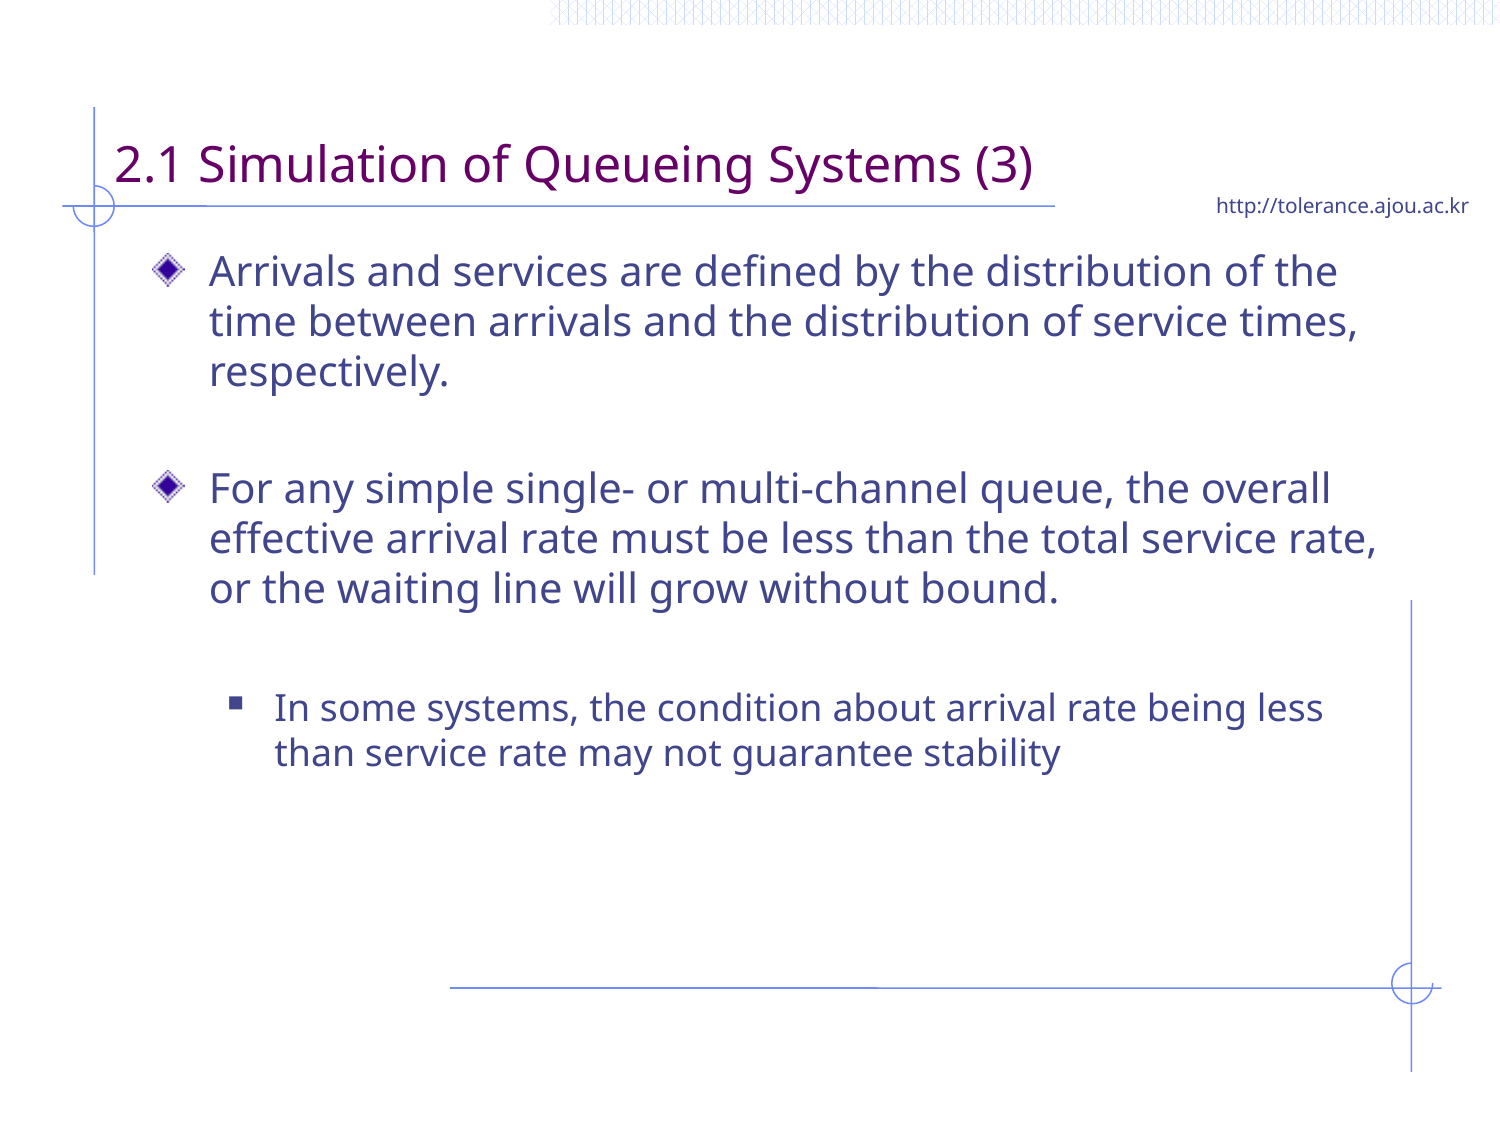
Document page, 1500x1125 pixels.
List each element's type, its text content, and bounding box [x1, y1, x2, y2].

picture [152, 253, 185, 287]
title 2.1 Simulation of Queueing Systems (3) [99, 99, 1213, 201]
list Arrivals and services are defined by the distribution of the time between arrivals and the distribution of service times, respectively. For any simple single- or multi-channel queue, the overall effective arrival rate must be less than the total service rate, or the waiting line will grow without bound. In some systems, the condition about arrival rate being less than service rate may not guarantee stability [137, 237, 1413, 988]
picture [152, 470, 185, 503]
